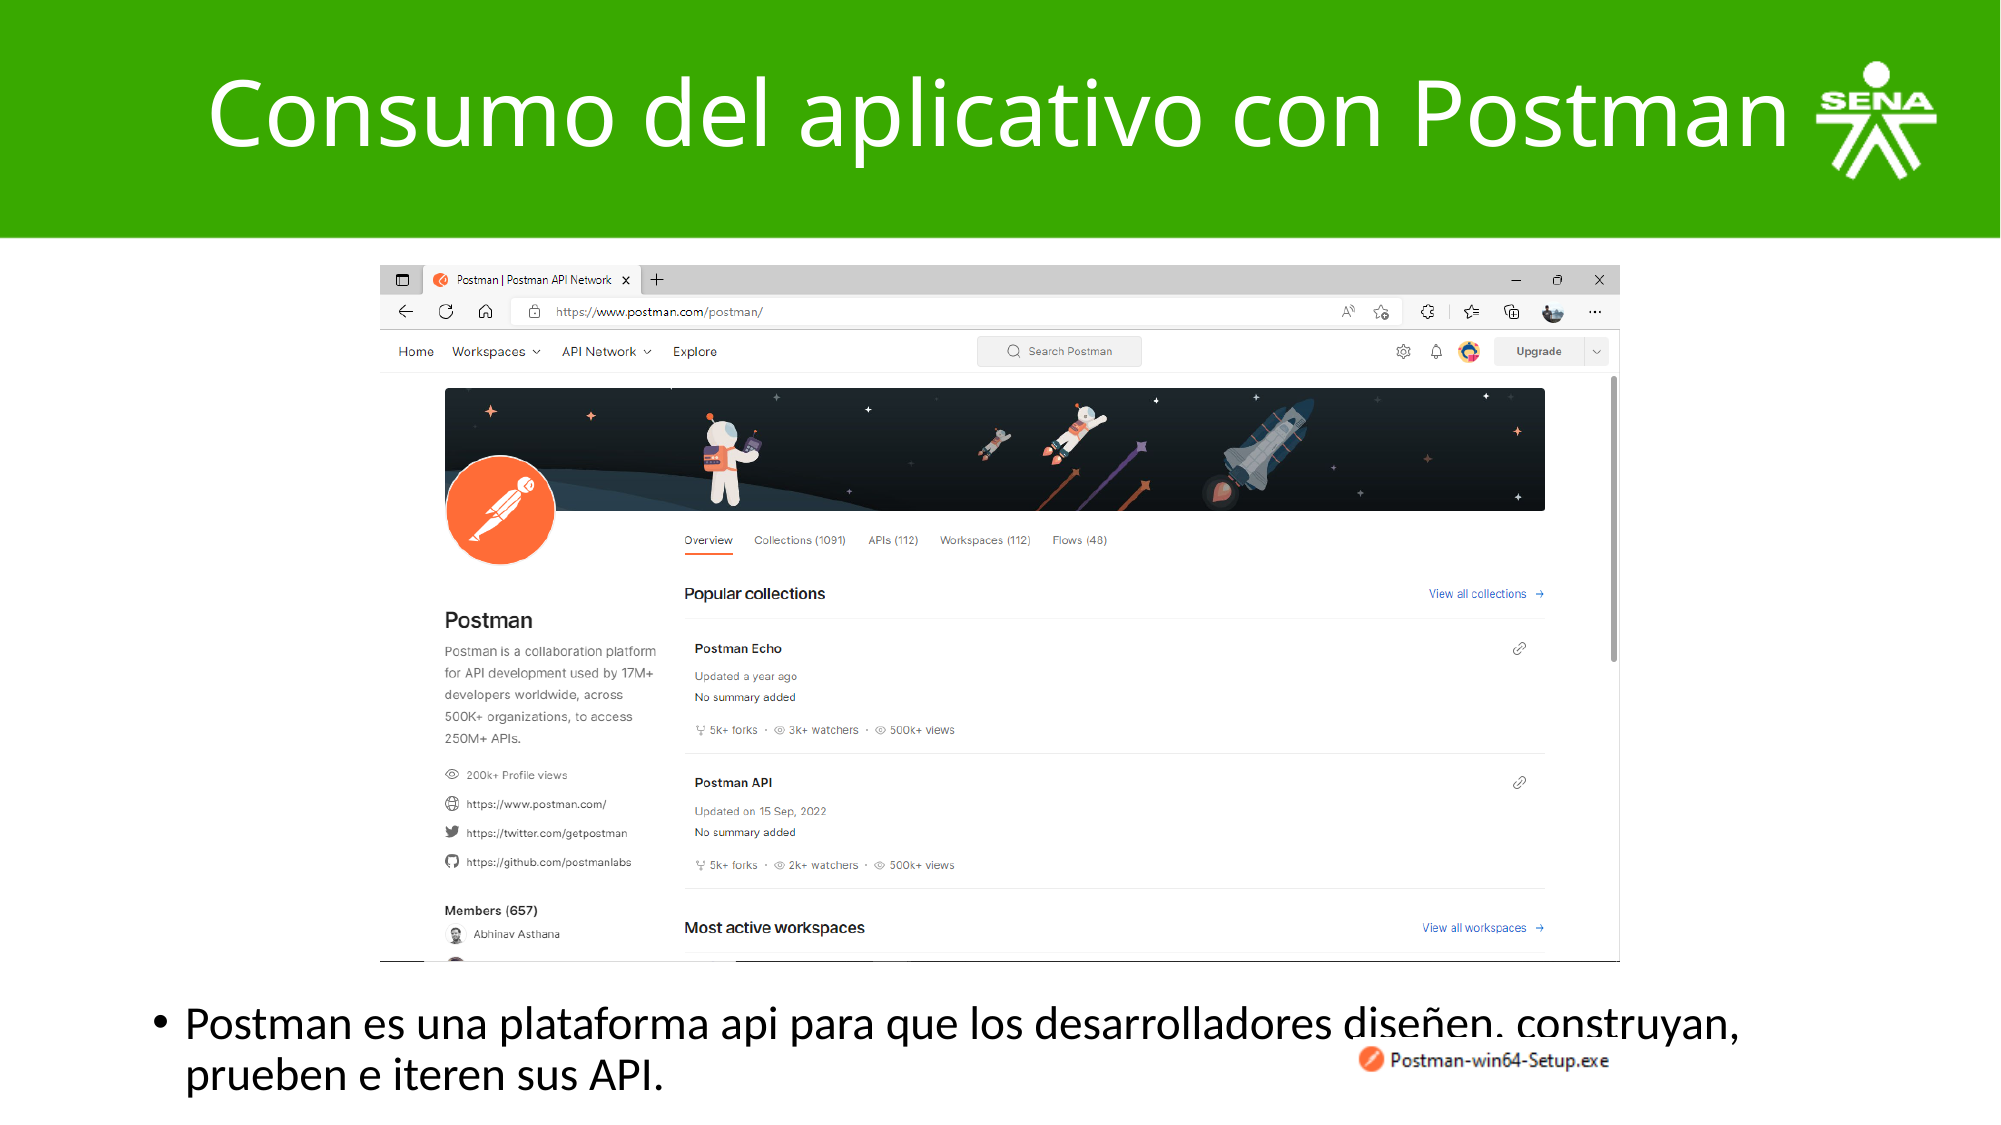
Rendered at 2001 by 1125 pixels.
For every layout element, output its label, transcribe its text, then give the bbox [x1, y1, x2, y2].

picture [0, 0, 2001, 1125]
list Postman es una plataforma api para que los desarrolladores diseñen, construyan, prueben e iteren sus API. [137, 376, 1863, 1118]
title Consumo del aplicativo con Postman [137, 7, 1863, 226]
